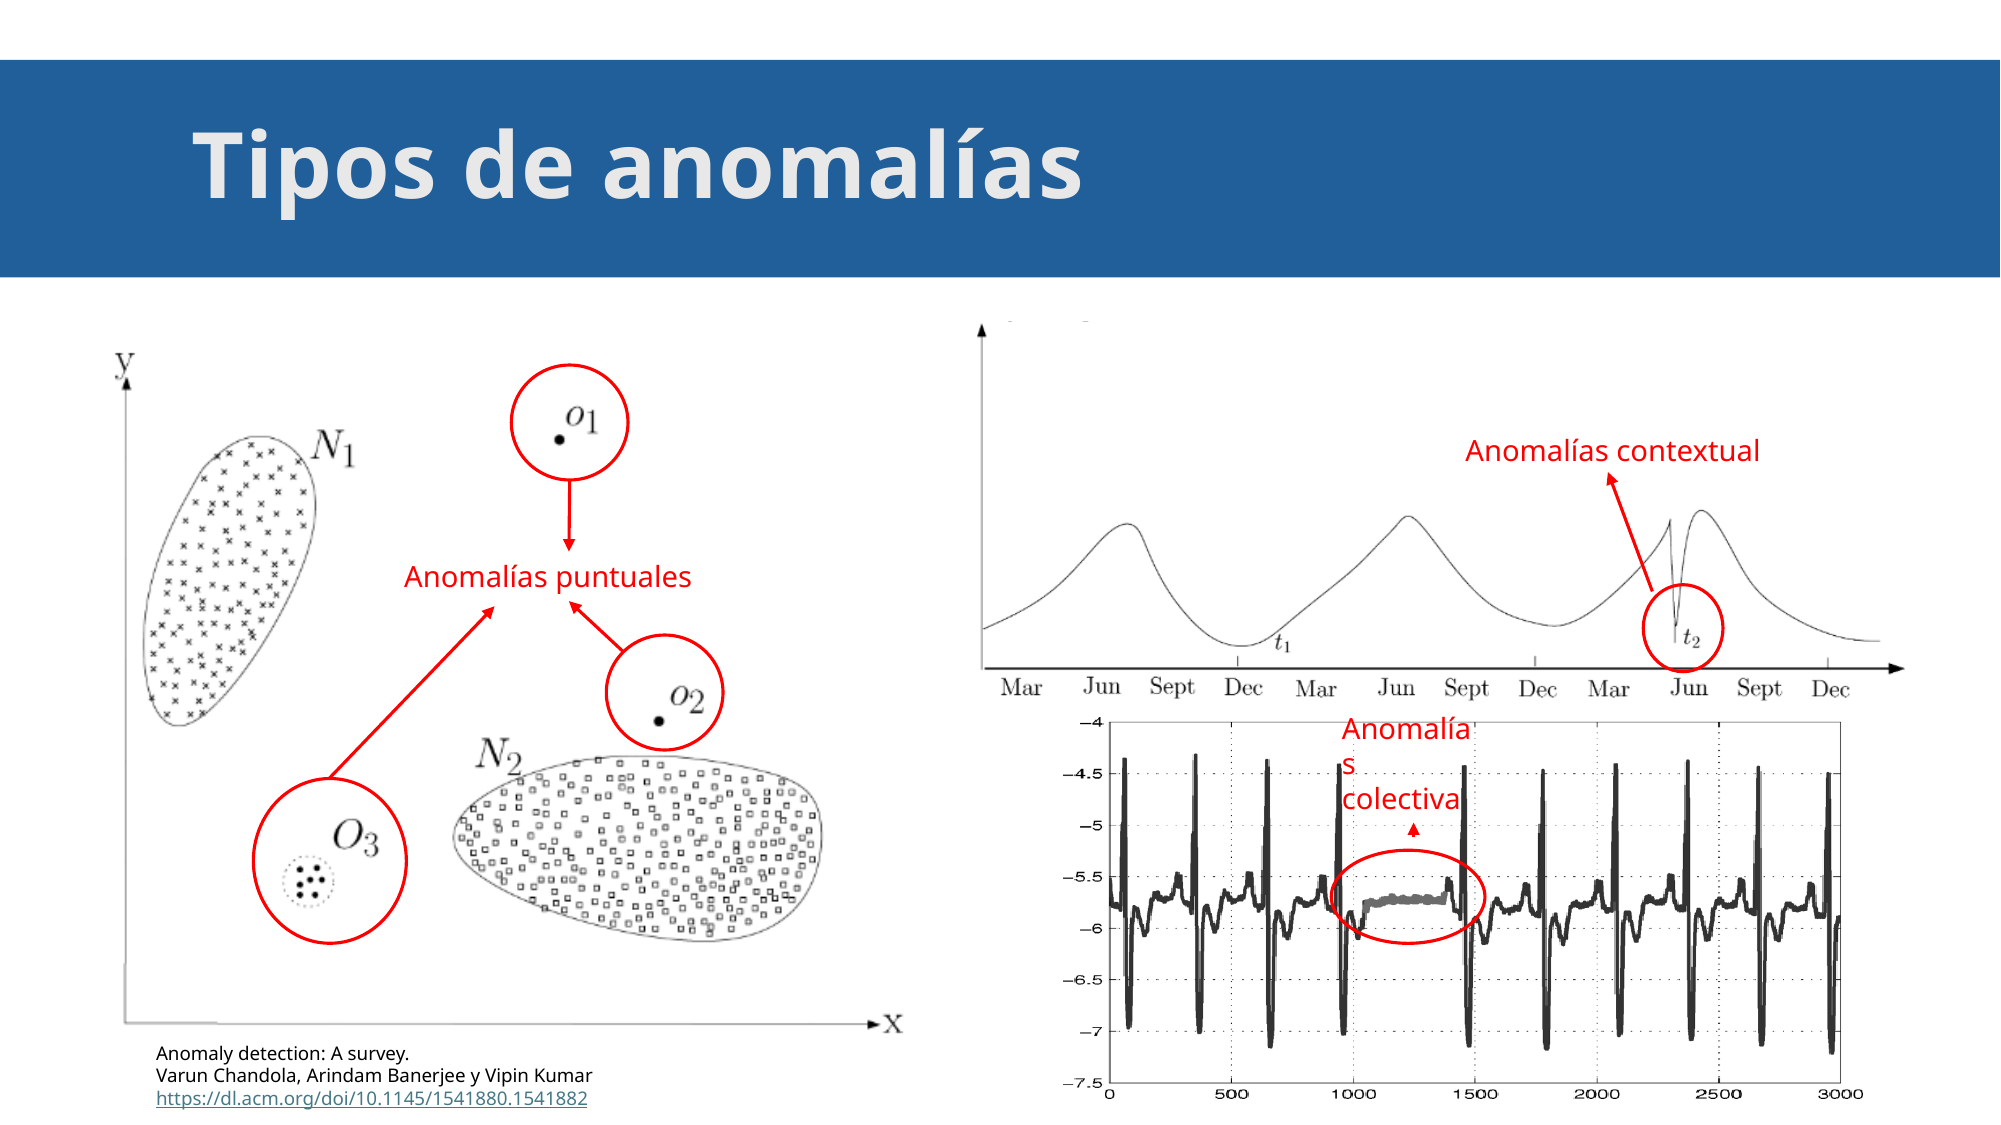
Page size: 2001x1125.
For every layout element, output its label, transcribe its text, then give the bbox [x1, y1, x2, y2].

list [107, 320, 945, 1056]
picture [962, 320, 1909, 1107]
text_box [1607, 471, 1653, 592]
text_box Anomaly detection: A survey. Varun Chandola, Arindam Banerjee y Vipin Kumar https://dl.acm.org/doi/10.1145/1541880.1541882 [141, 1034, 1050, 1125]
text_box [568, 601, 624, 653]
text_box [328, 605, 495, 780]
title Tipos de anomalías [0, 59, 2000, 278]
